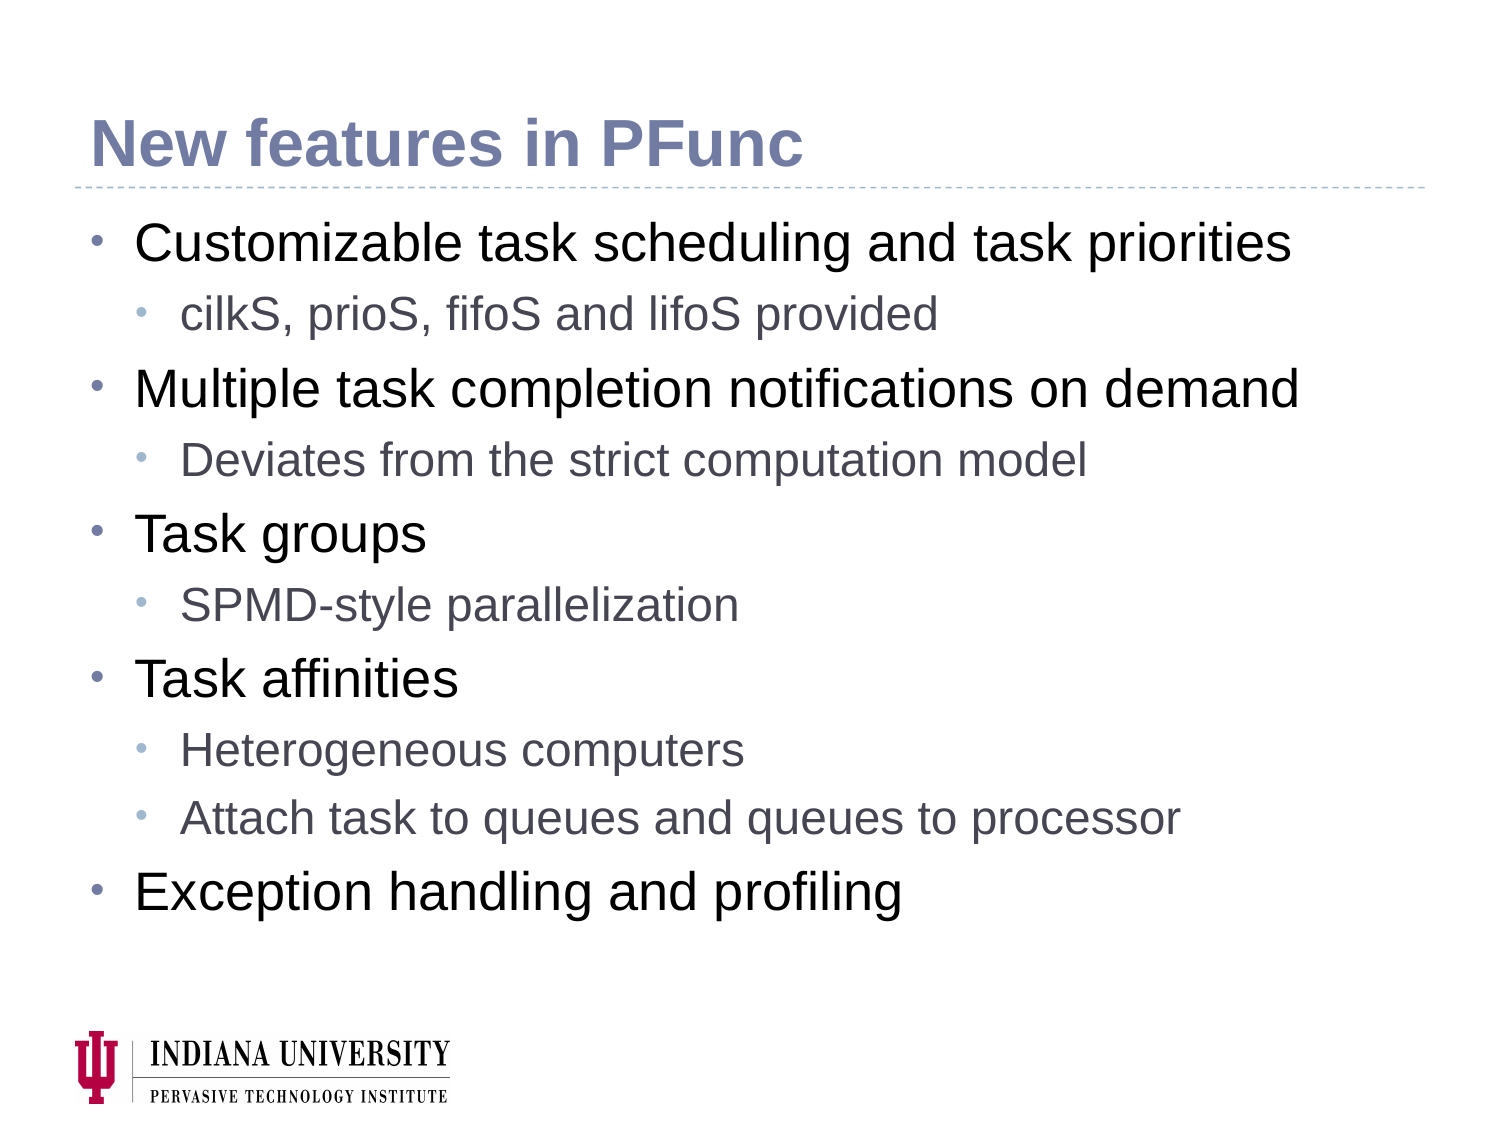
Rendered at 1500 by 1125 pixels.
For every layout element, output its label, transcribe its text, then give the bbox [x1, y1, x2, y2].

picture [75, 1031, 450, 1104]
list Customizable task scheduling and task priorities cilkS, prioS, fifoS and lifoS provided Multiple task completion notifications on demand Deviates from the strict computation model Task groups SPMD-style parallelization Task affinities Heterogeneous computers Attach task to queues and queues to processor Exception handling and profiling [74, 199, 1426, 1011]
title New features in PFunc [74, 24, 1426, 188]
